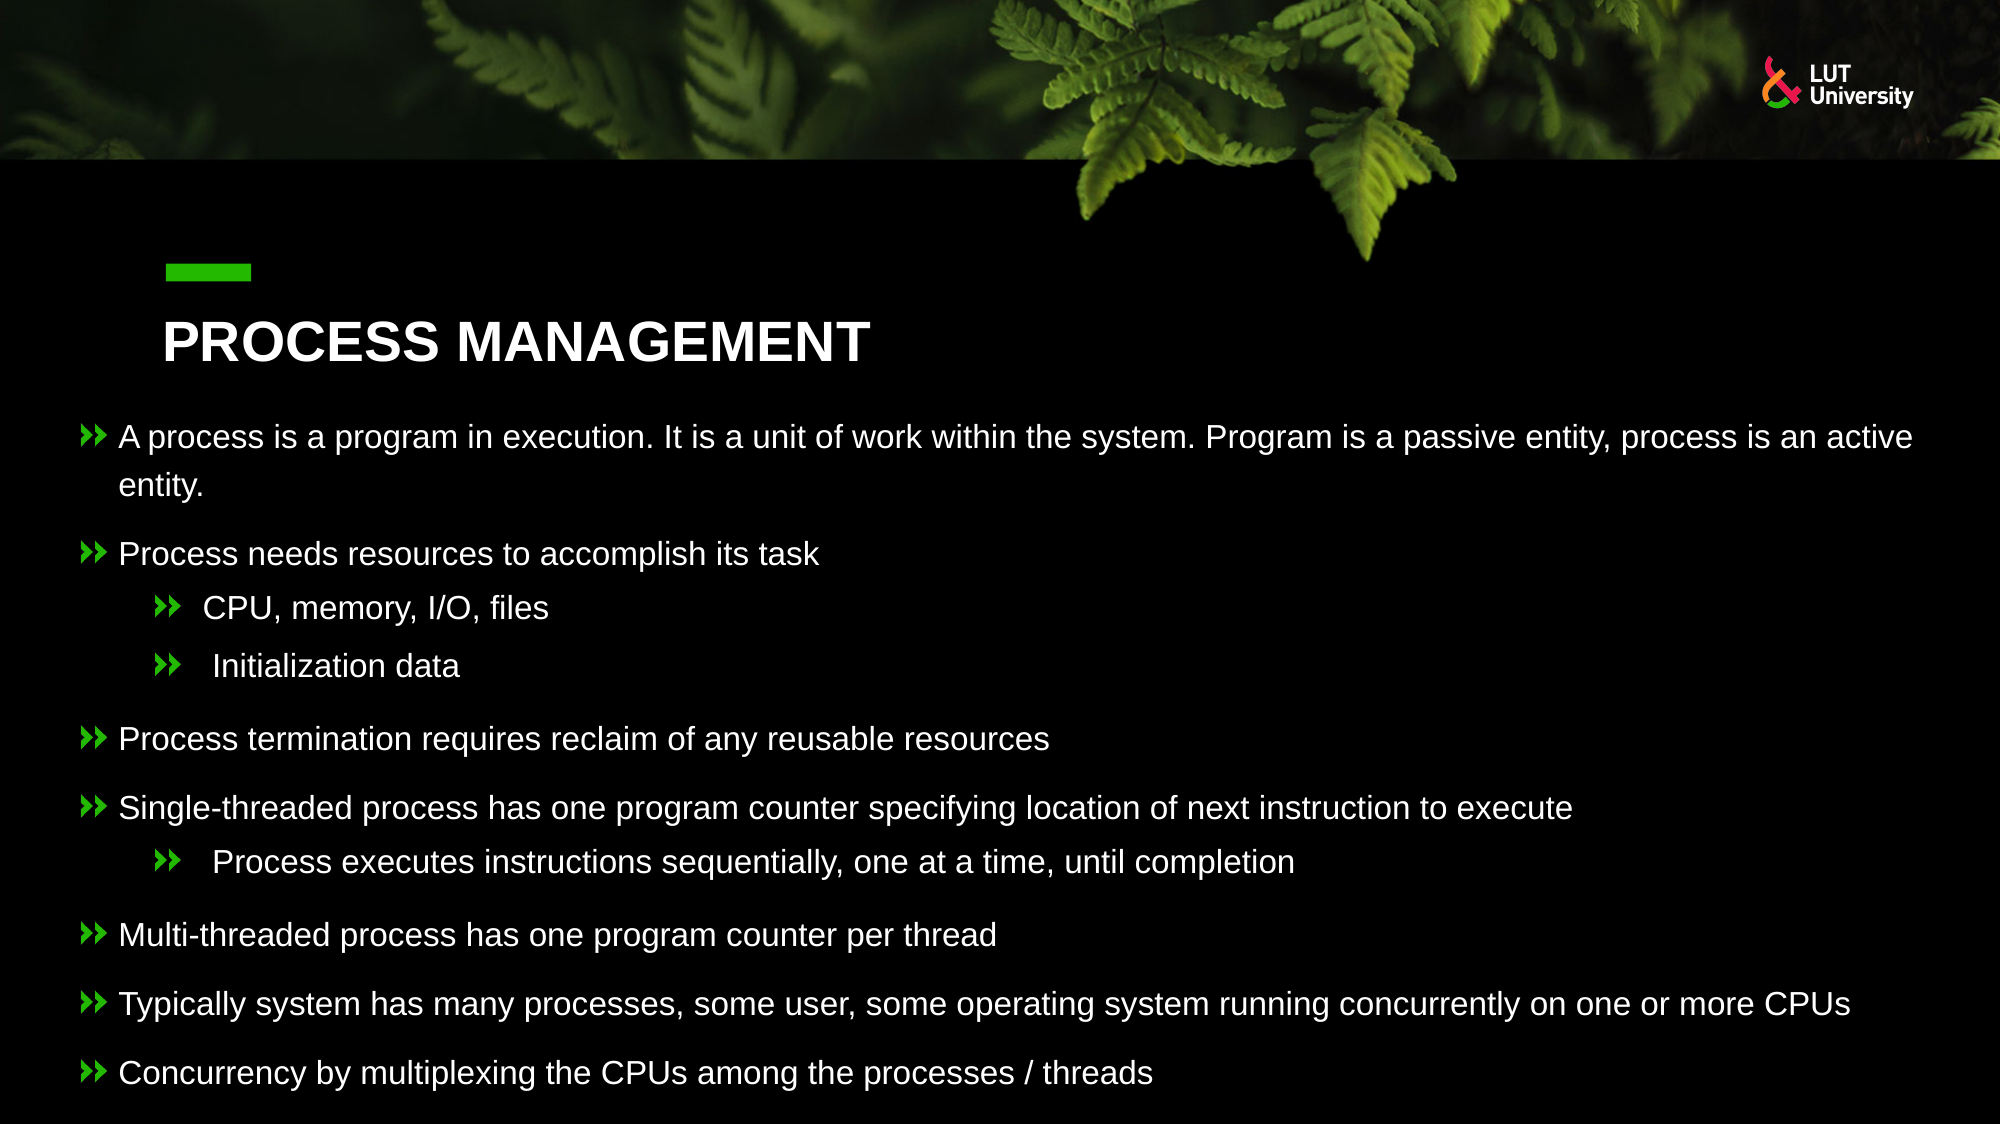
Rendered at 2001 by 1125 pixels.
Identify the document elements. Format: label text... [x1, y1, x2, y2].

title Process Management [147, 305, 1873, 382]
picture [0, 0, 2000, 1124]
list A process is a program in execution. It is a unit of work within the system. Program is a passive entity, process is an active entity. Process needs resources to accomplish its task CPU, memory, I/O, files Initialization data Process termination requires reclaim of any reusable resources Single-threaded process has one program counter specifying location of next instruction to execute Process executes instructions sequentially, one at a time, until completion Multi-threaded process has one program counter per thread Typically system has many processes, some user, some operating system running concurrently on one or more CPUs Concurrency by multiplexing the CPUs among the processes / threads [65, 399, 1972, 1002]
